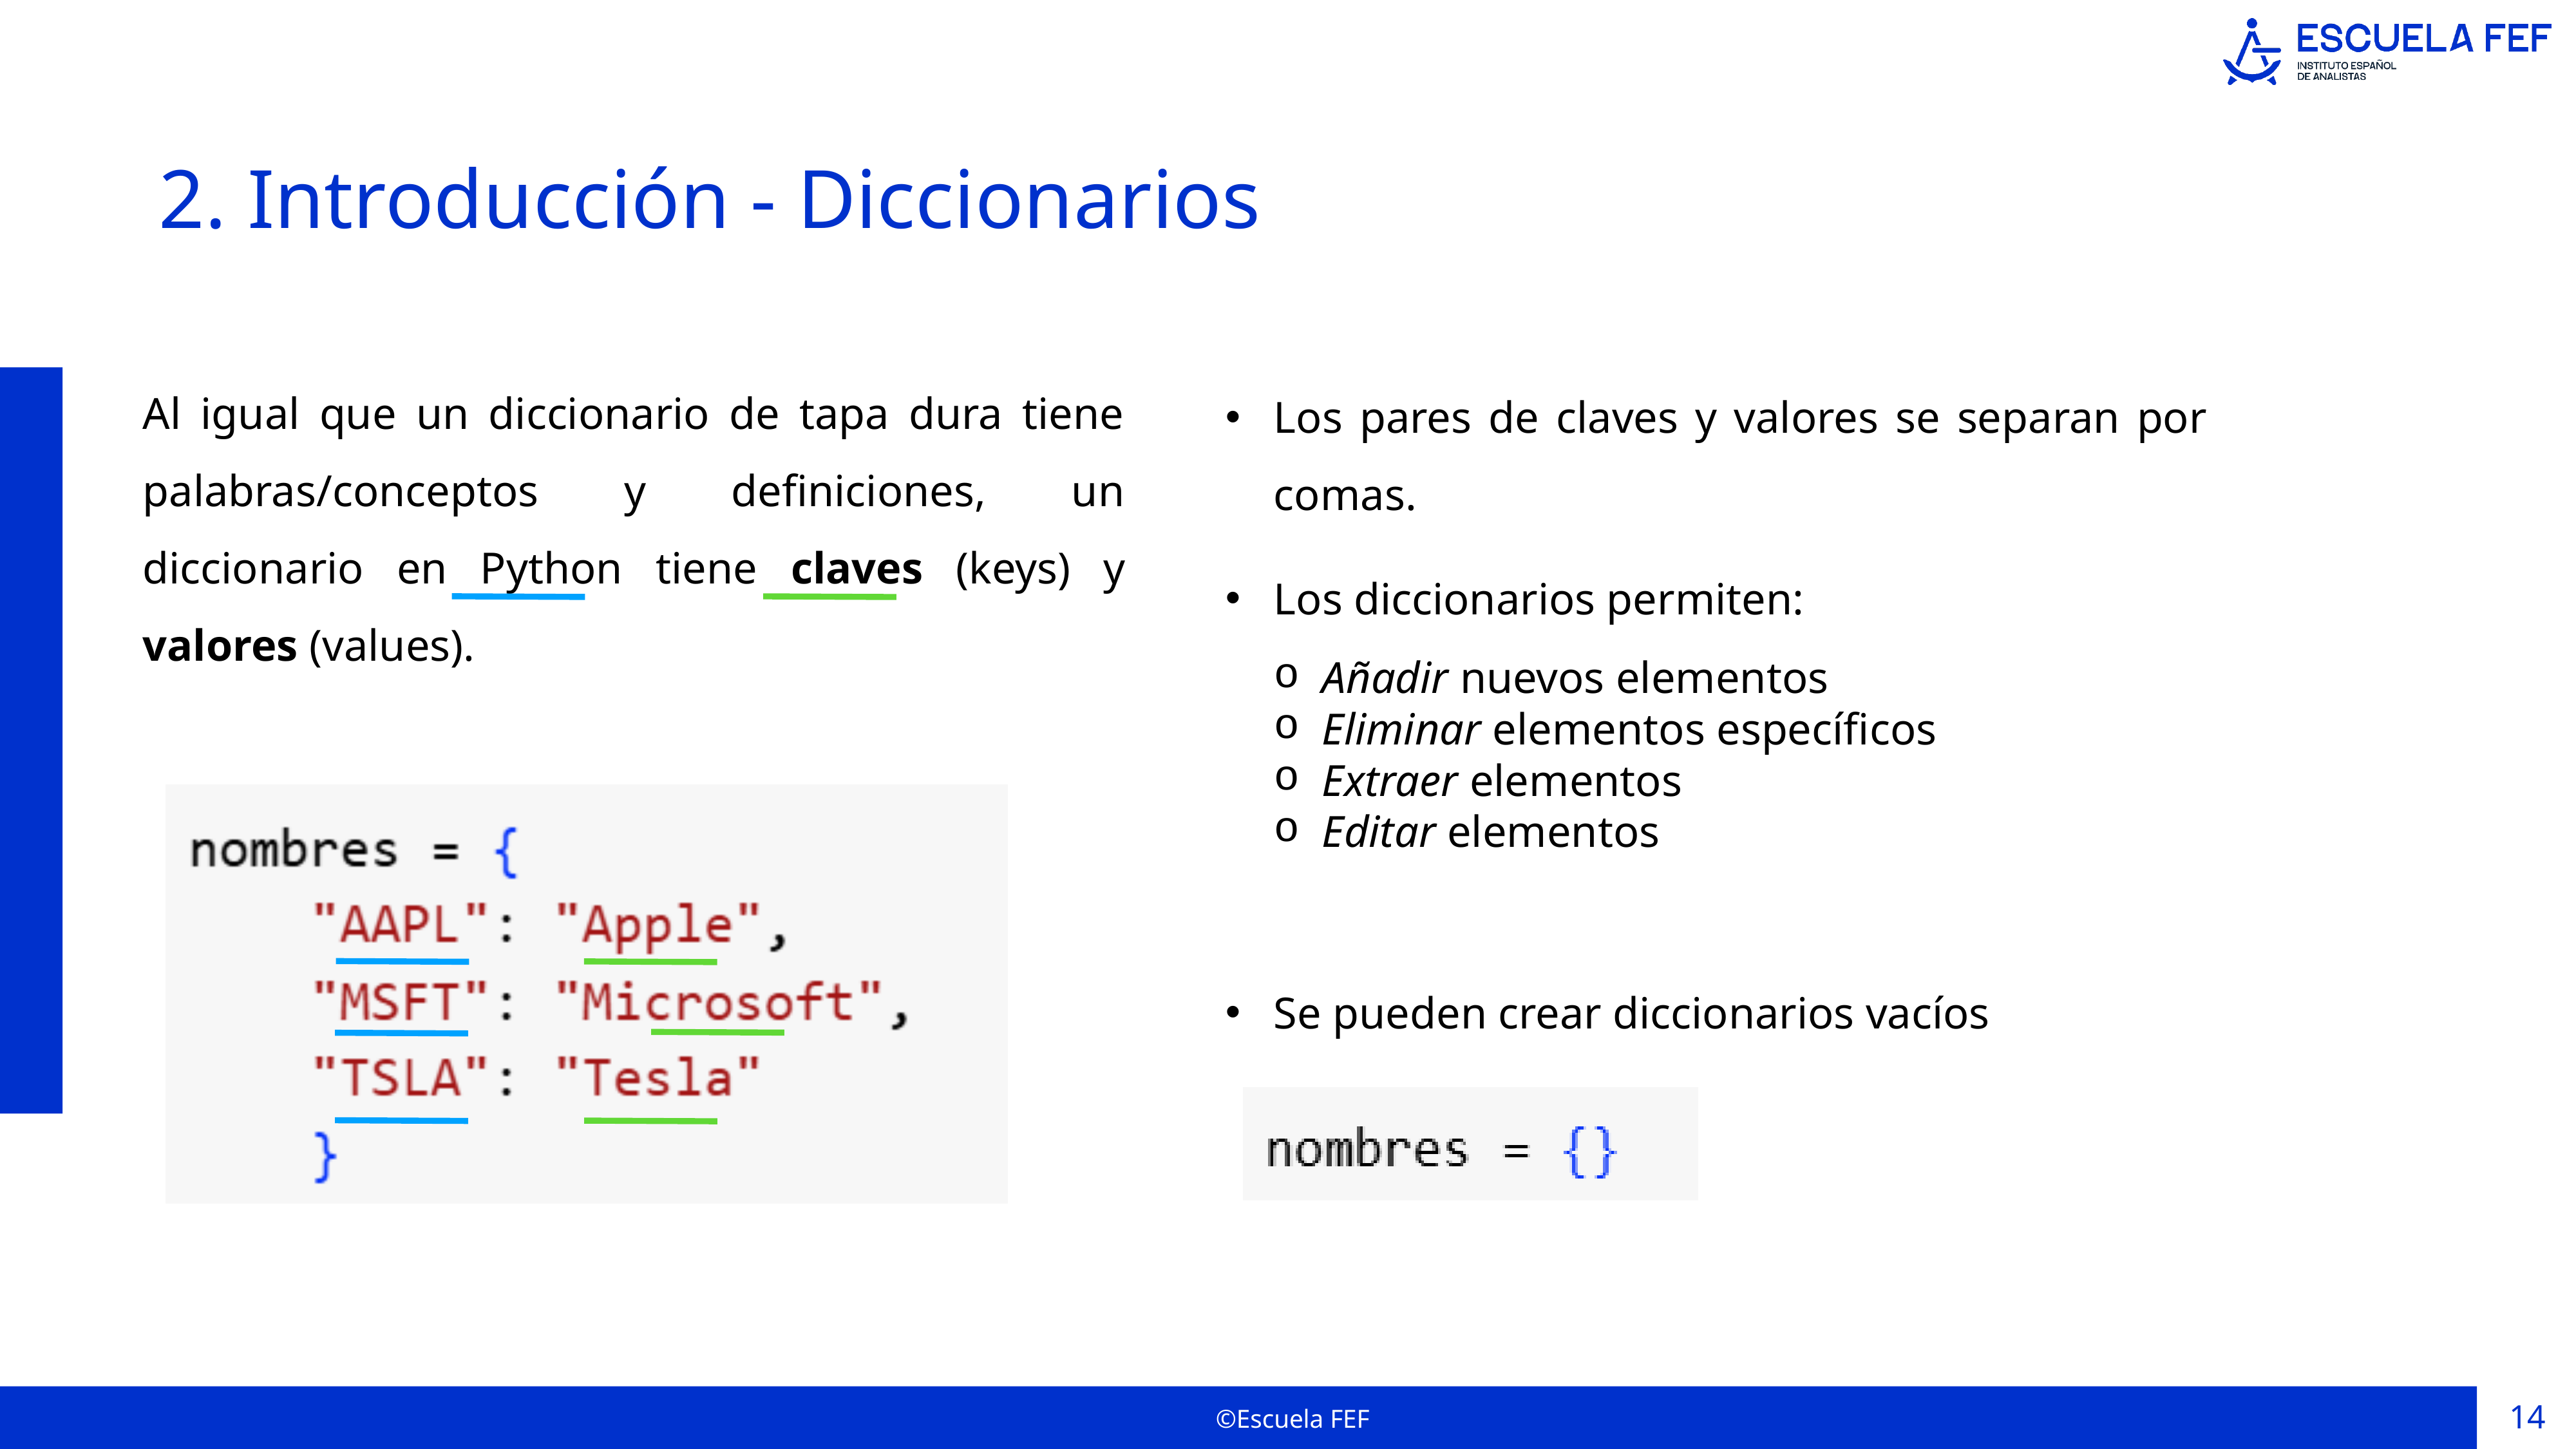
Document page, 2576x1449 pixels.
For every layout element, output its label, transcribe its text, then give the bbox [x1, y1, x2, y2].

text_box 2. Introducción - Diccionarios [149, 142, 1833, 249]
picture [1242, 1087, 1699, 1200]
text_box [0, 367, 63, 1114]
picture [165, 784, 1008, 1204]
text_box Al igual que un diccionario de tapa dura tiene palabras/conceptos y definiciones, un diccionario en Python tiene claves (keys) y valores (values). [142, 360, 1126, 794]
text_box Los pares de claves y valores se separan por comas. Los diccionarios permiten: Añadir nuevos elementos Eliminar elementos específicos Extraer elementos Editar elementos Se pueden crear diccionarios vacíos [1225, 365, 2208, 1037]
picture [2223, 18, 2552, 85]
